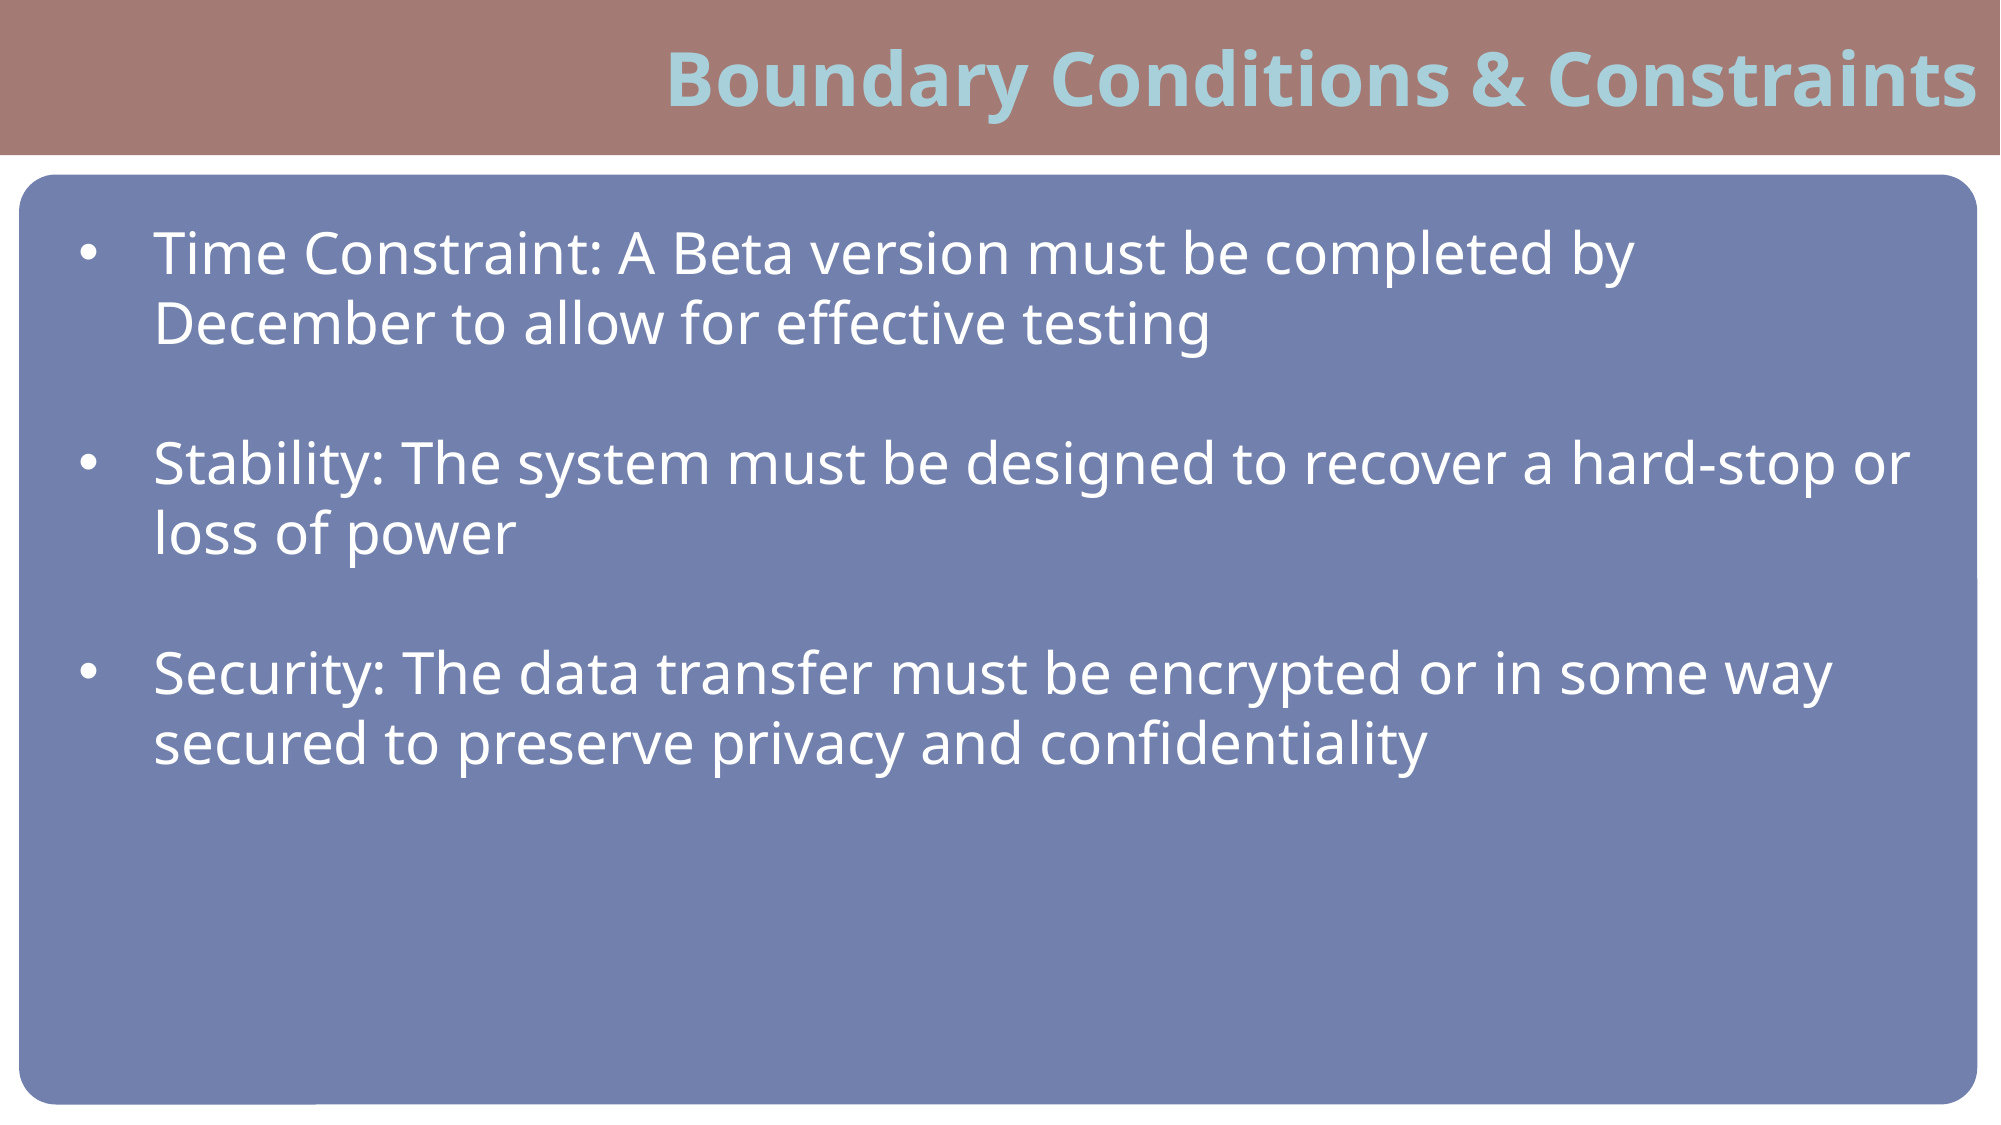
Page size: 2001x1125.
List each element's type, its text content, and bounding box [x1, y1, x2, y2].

text_box [0, 0, 2000, 156]
text_box [18, 173, 1979, 1106]
text_box Time Constraint: A Beta version must be completed by December to allow for effective testing Stability: The system must be designed to recover a hard-stop or loss of power Security: The data transfer must be encrypted or in some way secured to preserve privacy and confidentiality [63, 208, 1942, 784]
text_box Boundary Conditions & Constraints [644, 23, 2000, 129]
